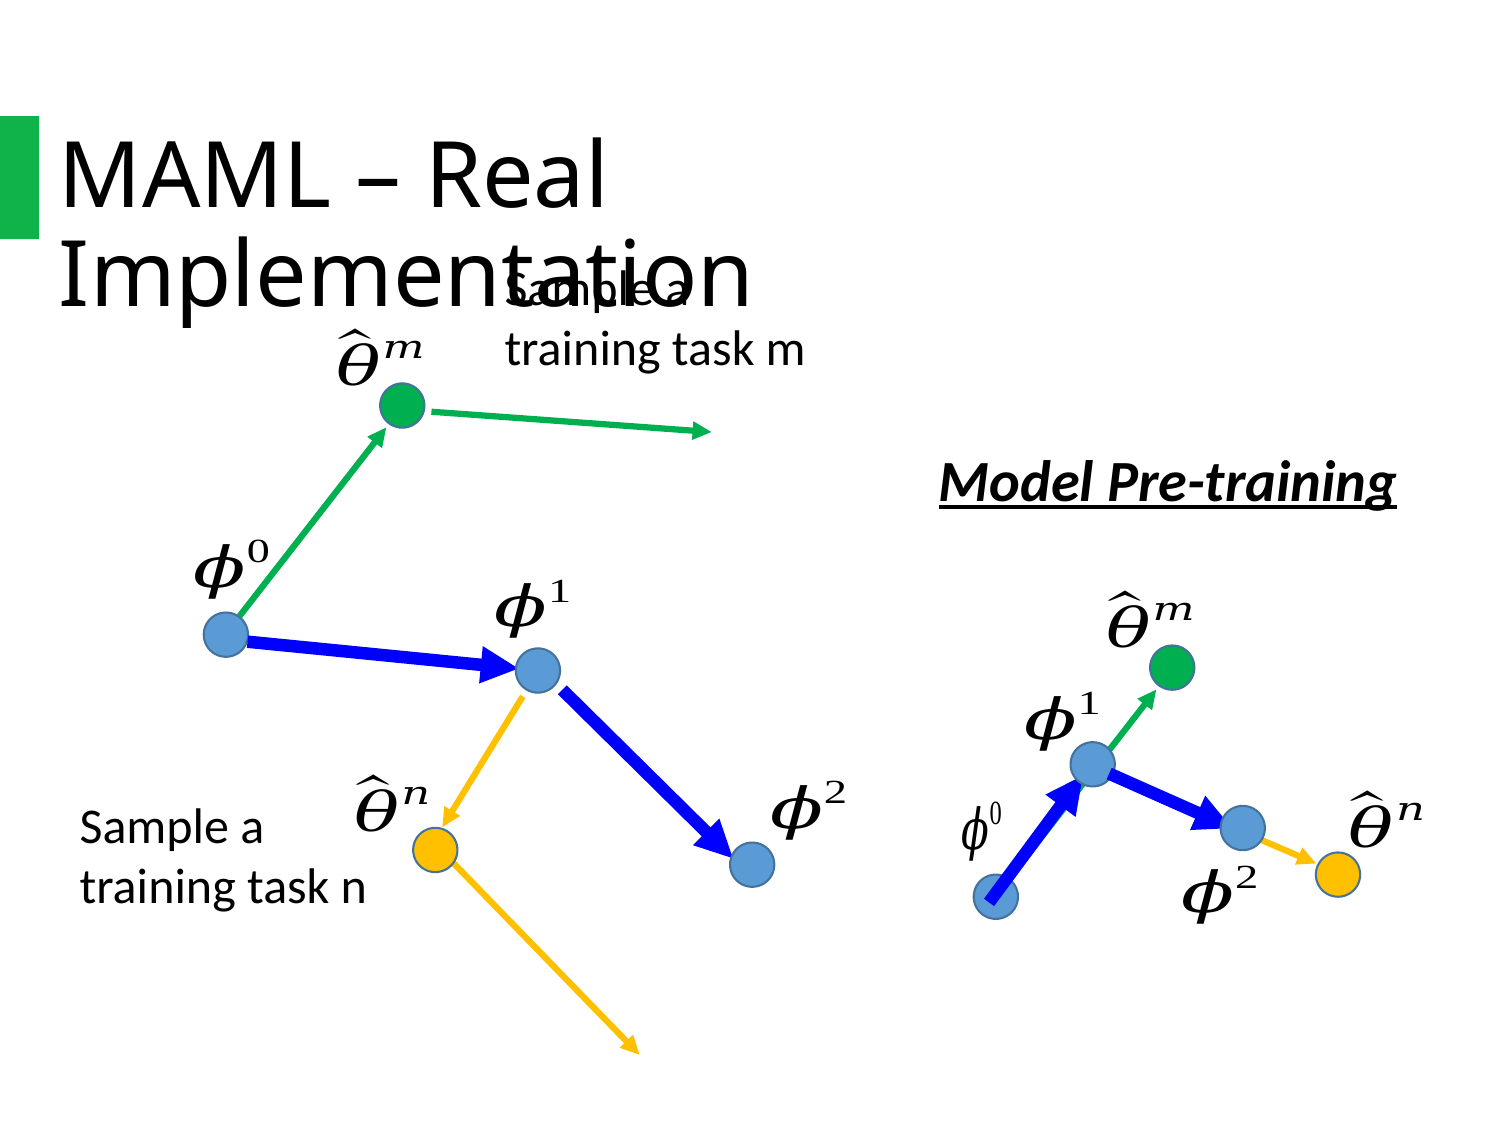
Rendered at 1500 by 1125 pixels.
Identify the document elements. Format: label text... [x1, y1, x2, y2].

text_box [431, 411, 712, 432]
text_box [514, 647, 562, 694]
text_box [1149, 644, 1196, 691]
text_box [239, 427, 387, 617]
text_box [1009, 689, 1157, 879]
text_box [1109, 773, 1232, 828]
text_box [1110, 775, 1316, 864]
text_box Model Pre-training [923, 435, 1465, 520]
text_box [202, 611, 250, 658]
text_box [379, 382, 426, 429]
text_box MAML – Real Implementation [44, 120, 1339, 339]
text_box [1314, 851, 1362, 898]
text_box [247, 641, 519, 669]
text_box [412, 826, 459, 874]
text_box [442, 696, 523, 827]
text_box Sample a training task n [64, 786, 396, 922]
text_box Sample a training task m [489, 247, 834, 383]
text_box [988, 775, 1083, 903]
text_box [729, 841, 776, 888]
text_box [972, 874, 1019, 920]
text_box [562, 689, 733, 859]
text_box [445, 854, 640, 1055]
